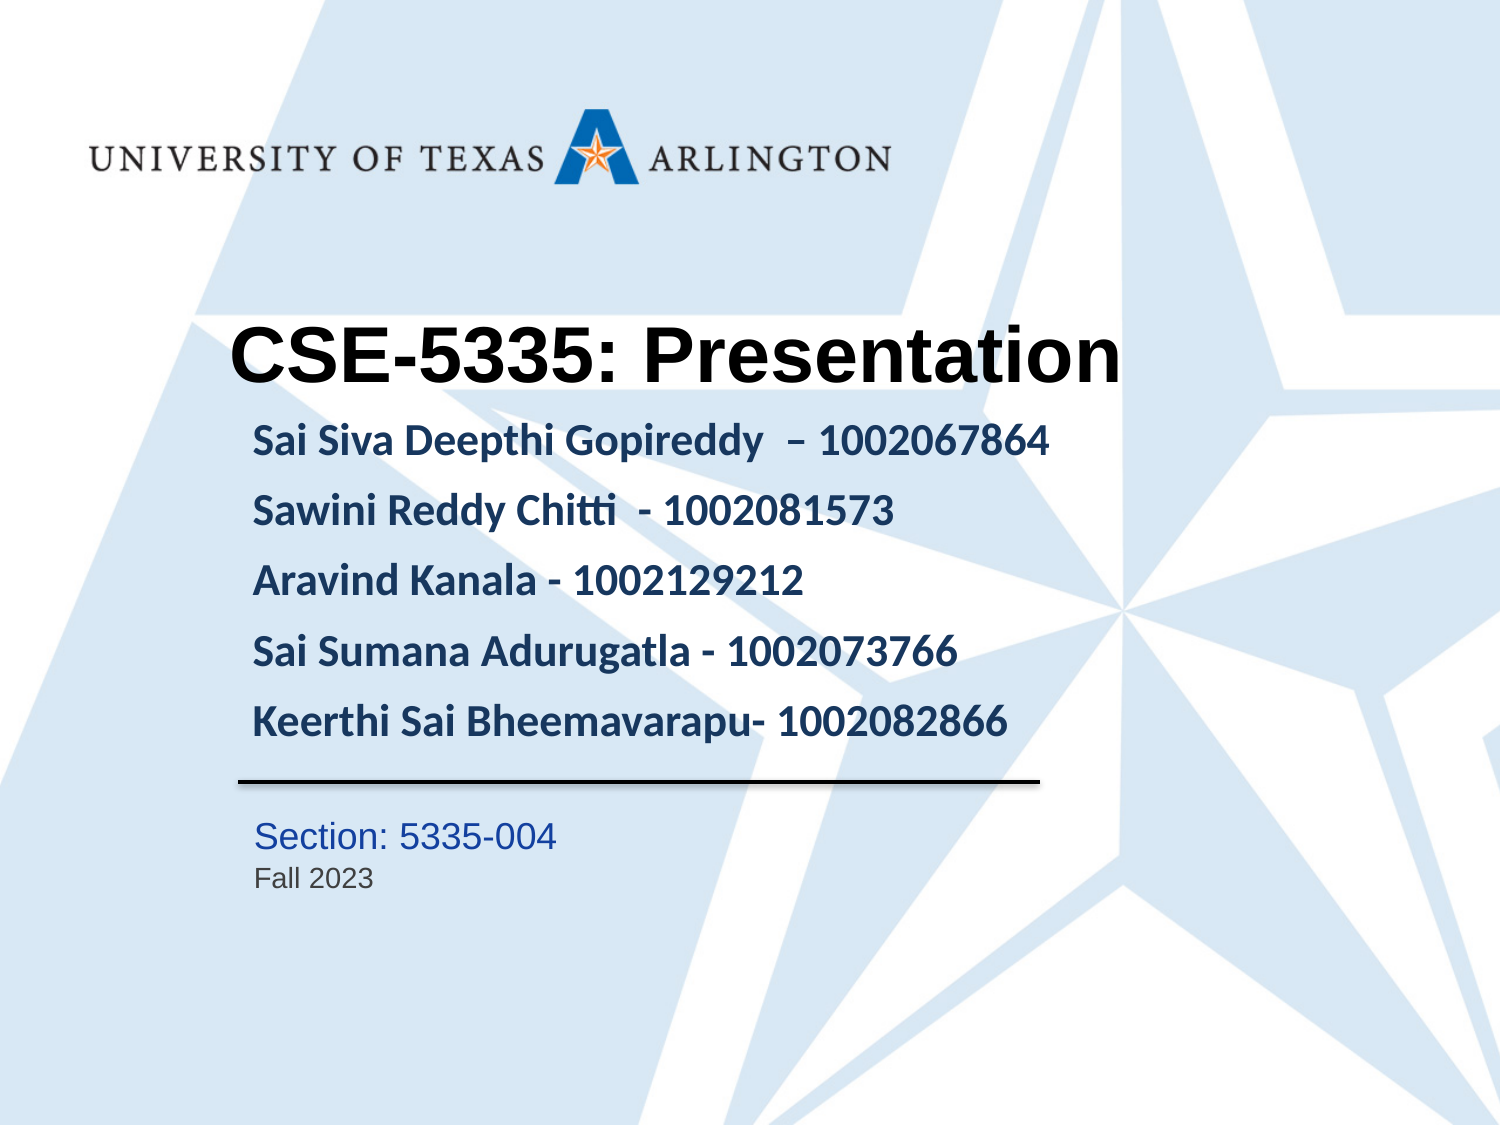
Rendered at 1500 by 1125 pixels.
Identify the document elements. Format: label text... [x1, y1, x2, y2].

text_box Sai Siva Deepthi Gopireddy – 1002067864 Sawini Reddy Chitti - 1002081573 Aravind Kanala - 1002129212 Sai Sumana Adurugatla - 1002073766 Keerthi Sai Bheemavarapu- 1002082866 [237, 408, 1112, 808]
text_box CSE-5335: Presentation [29, 314, 1346, 405]
text_box Section: 5335-004 [238, 813, 1139, 858]
text_box Fall 2023 [238, 858, 1224, 902]
picture [0, 0, 1500, 1125]
